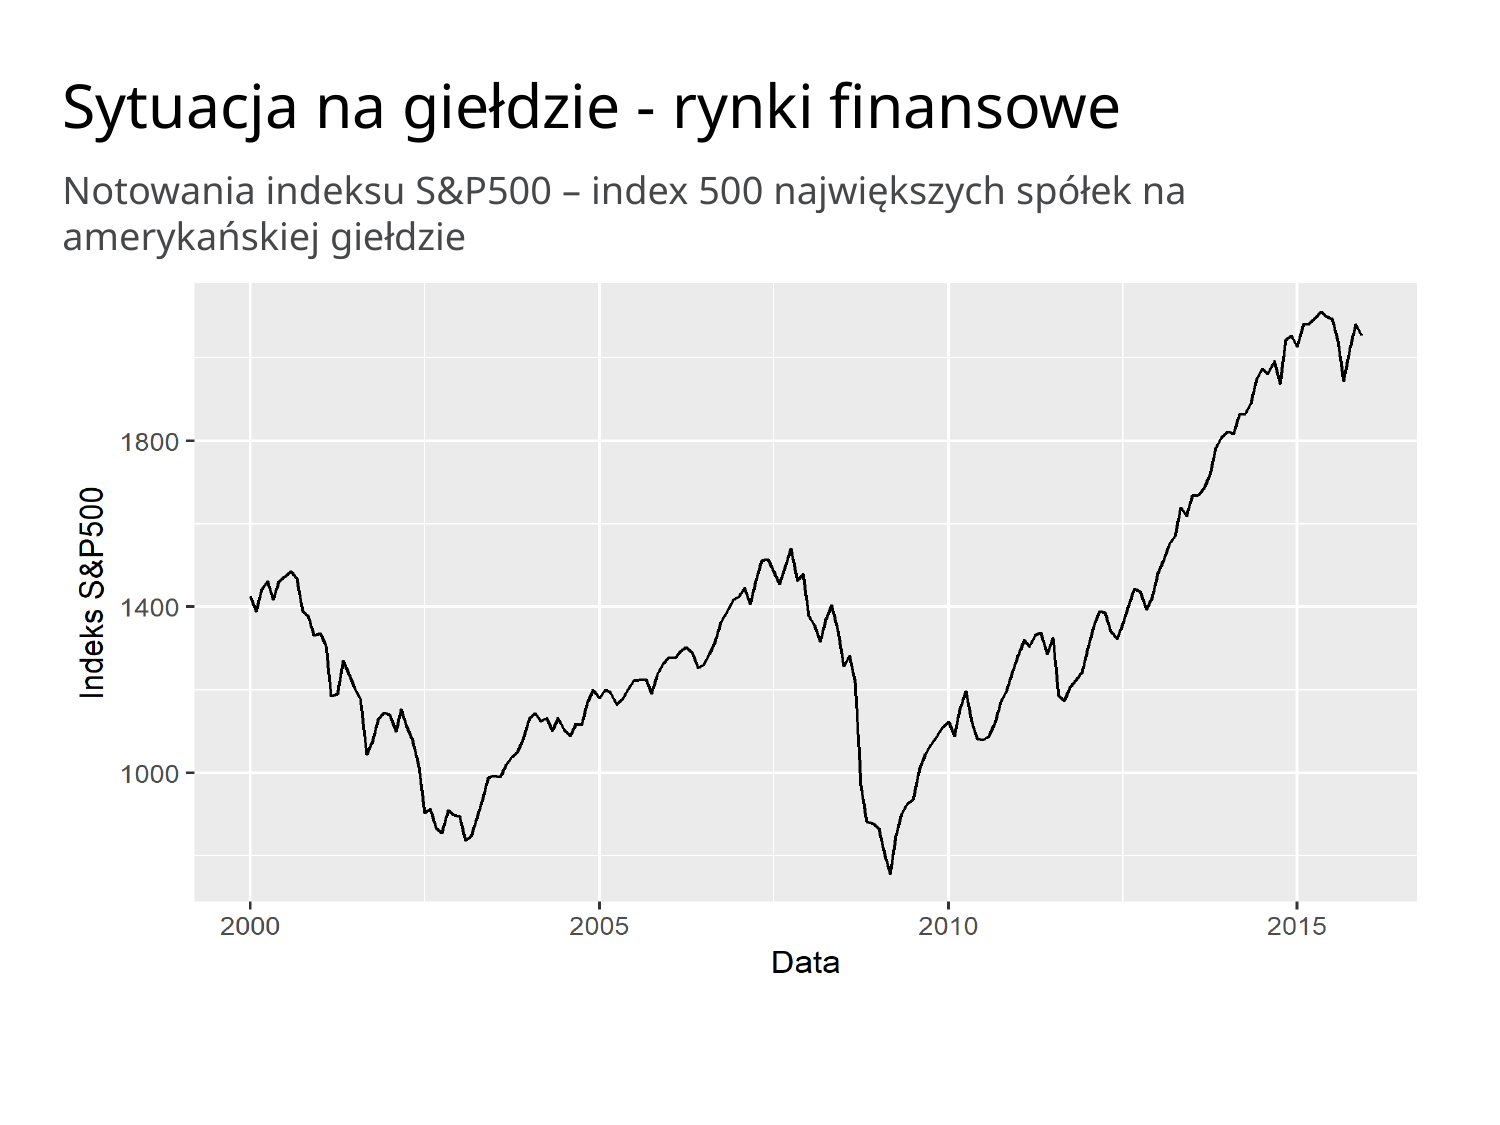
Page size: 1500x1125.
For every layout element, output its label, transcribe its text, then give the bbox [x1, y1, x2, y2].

picture [62, 268, 1433, 987]
title Sytuacja na giełdzie - rynki finansowe [62, 0, 1434, 141]
text_box Notowania indeksu S&P500 – index 500 największych spółek na amerykańskiej giełdzie [62, 167, 1433, 208]
